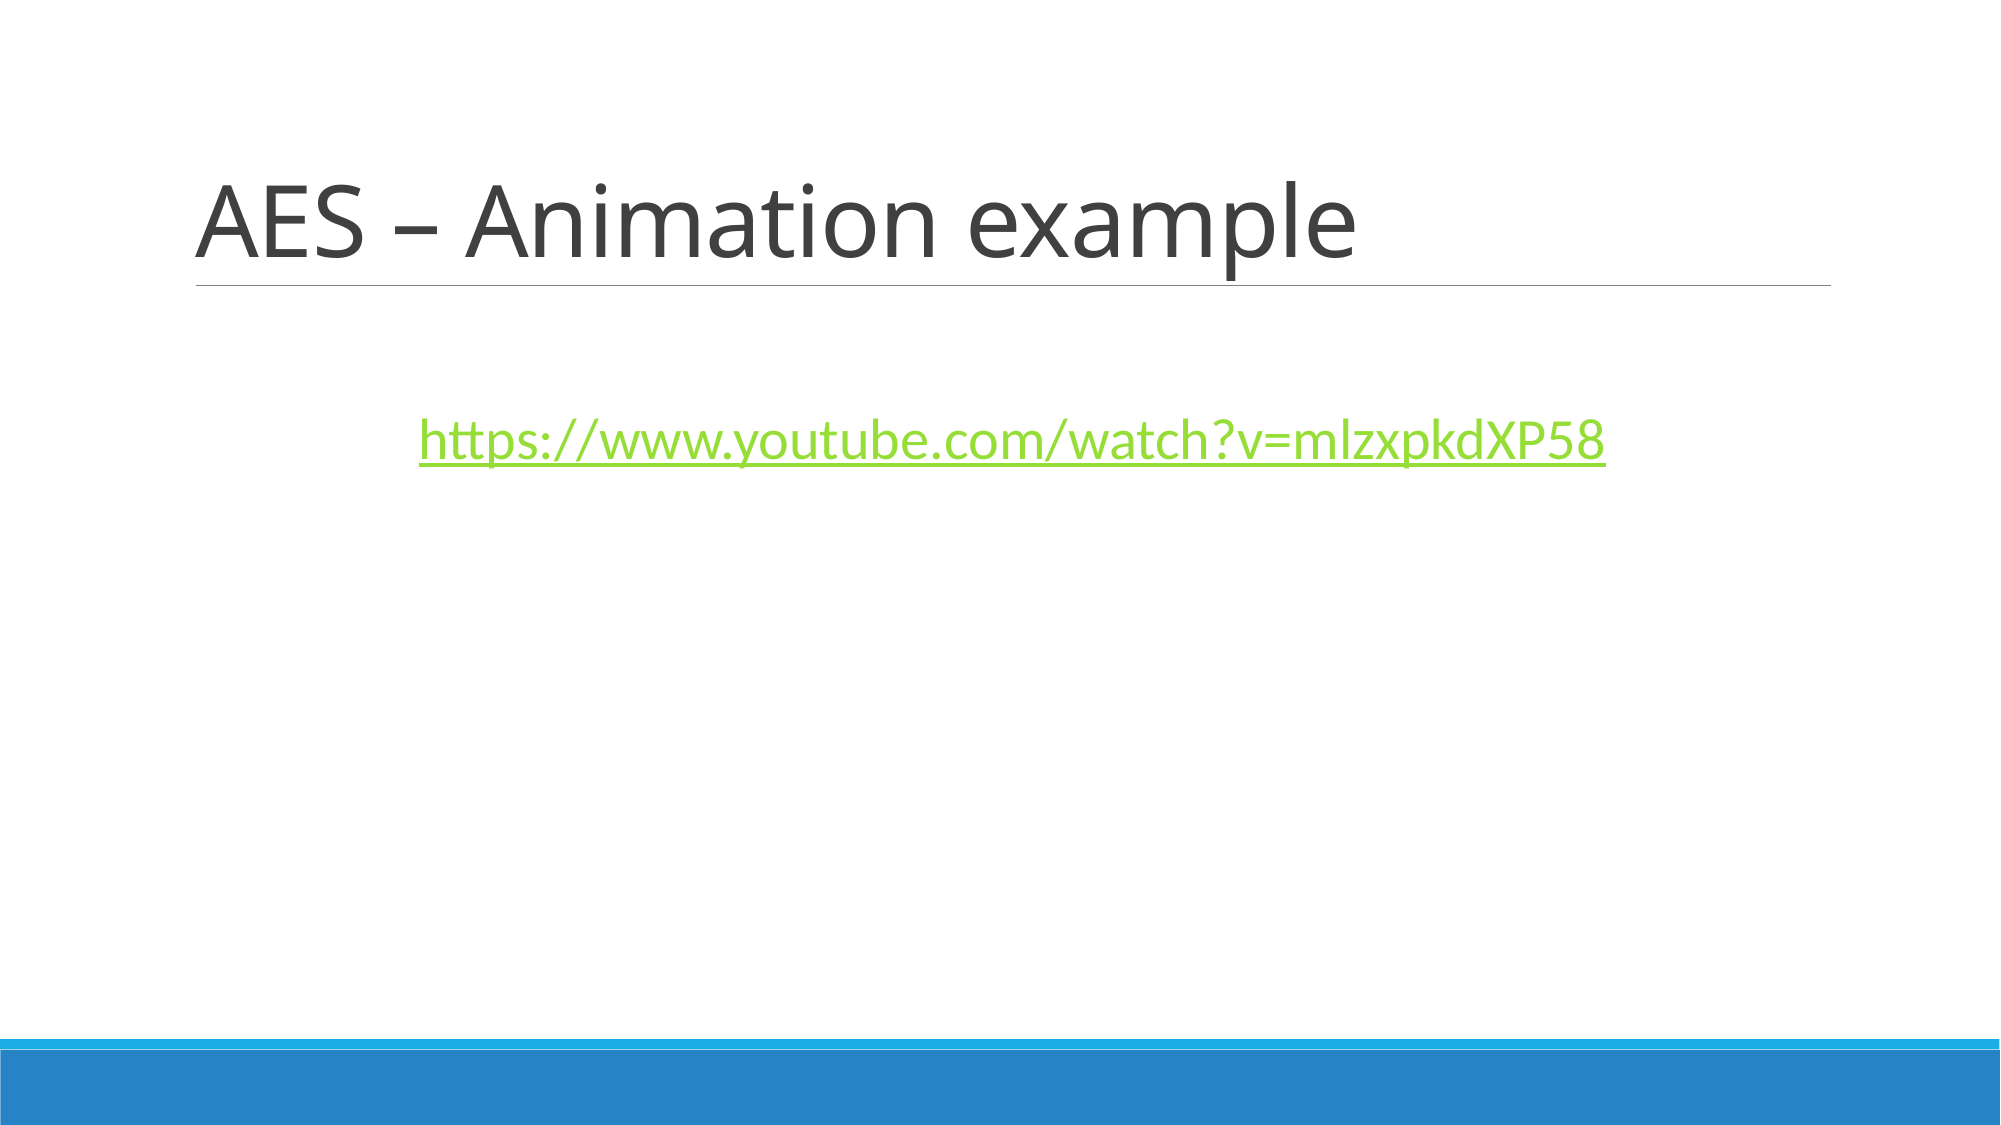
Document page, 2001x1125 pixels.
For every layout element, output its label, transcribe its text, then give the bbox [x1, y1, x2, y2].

list https://www.youtube.com/watch?v=mlzxpkdXP58 [180, 302, 1830, 963]
title AES – Animation example [180, 47, 1830, 285]
